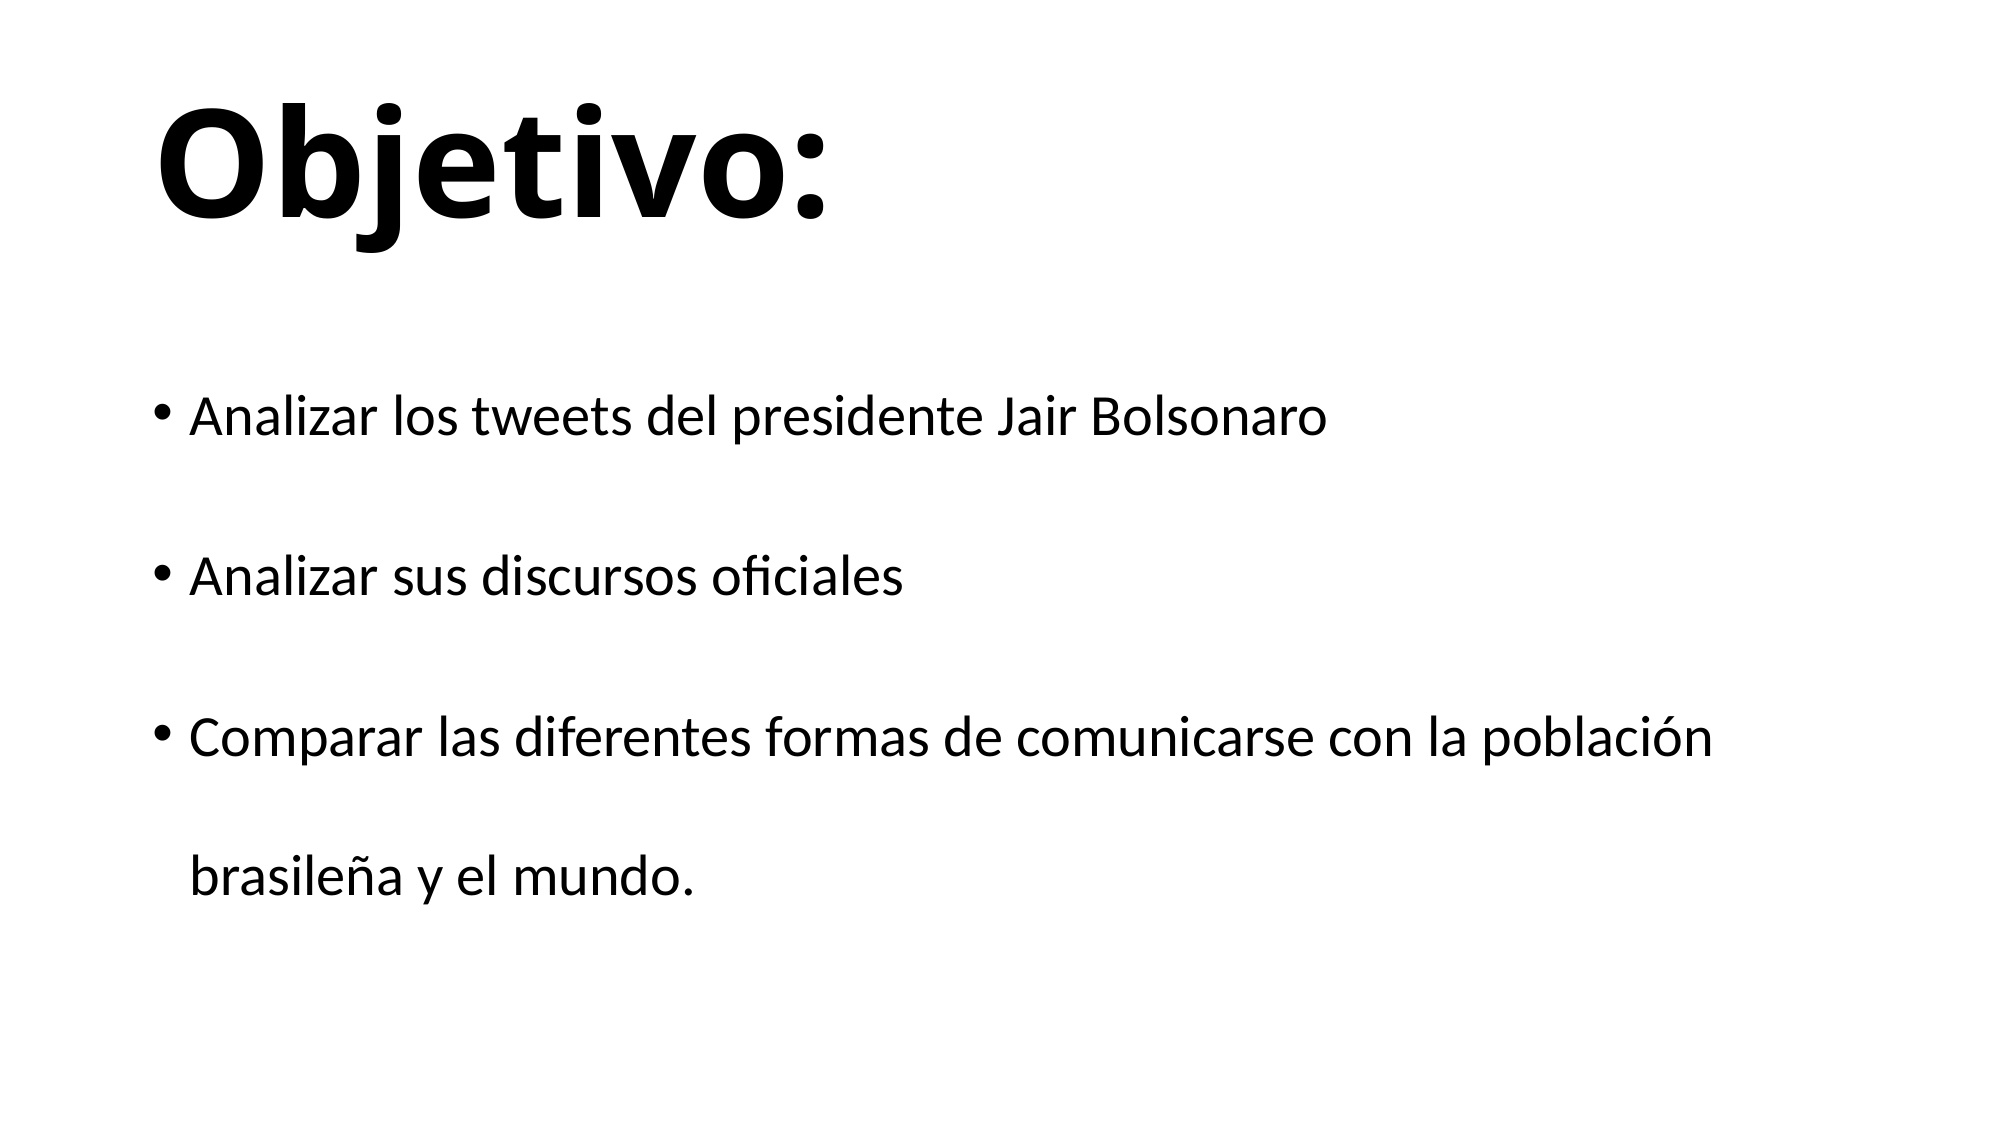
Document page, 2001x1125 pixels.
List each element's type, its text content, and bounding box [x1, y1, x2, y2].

title Objetivo: [137, 59, 1863, 278]
list Analizar los tweets del presidente Jair Bolsonaro Analizar sus discursos oficiales Comparar las diferentes formas de comunicarse con la población brasileña y el mundo. [137, 299, 1863, 1014]
